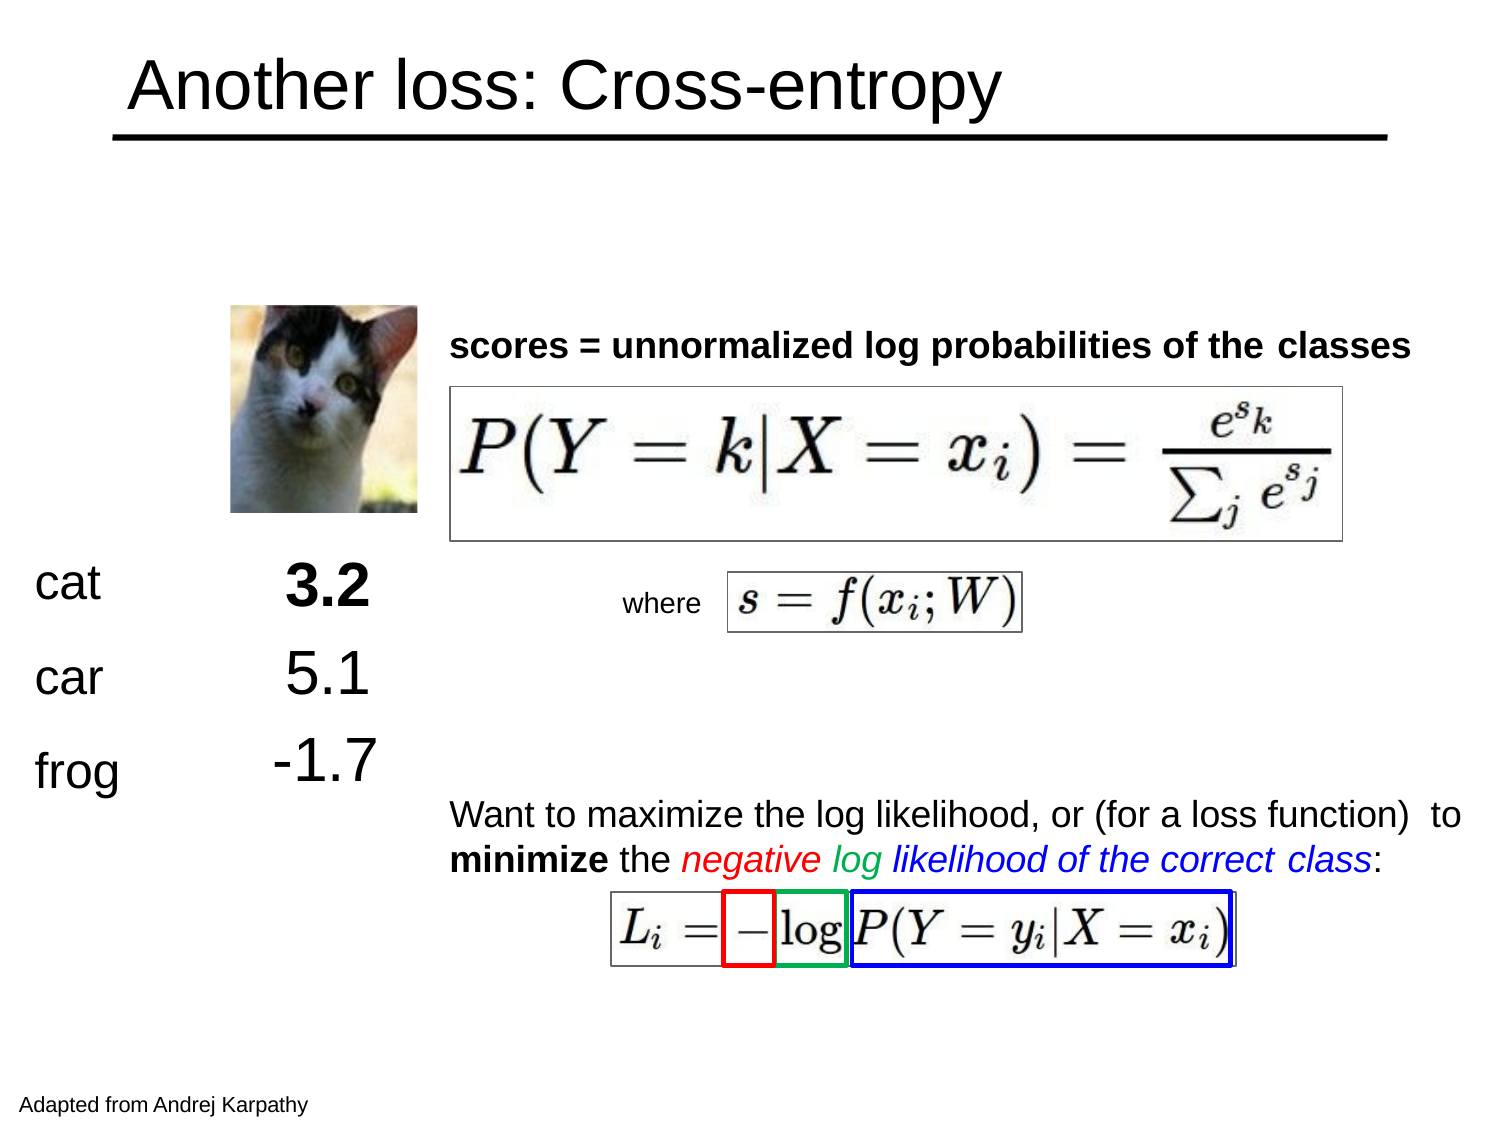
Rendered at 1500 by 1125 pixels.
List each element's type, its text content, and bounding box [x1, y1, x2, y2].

text_box 3.2 5.1 -1.7 [270, 544, 383, 795]
text_box Adapted from Andrej Karpathy [4, 1083, 324, 1125]
text_box [230, 305, 418, 513]
text_box [610, 892, 1236, 967]
text_box [723, 891, 774, 966]
title Another loss: Cross-entropy [112, 12, 1388, 151]
text_box [727, 620, 1022, 632]
text_box scores = unnormalized log probabilities of the classes where [447, 321, 1427, 620]
text_box [852, 891, 1231, 966]
text_box [774, 891, 847, 966]
text_box Want to maximize the log likelihood, or (for a loss function) to minimize the negative log likelihood of the correct class: [447, 790, 1500, 881]
text_box [450, 386, 1343, 542]
text_box cat car frog [32, 514, 123, 800]
